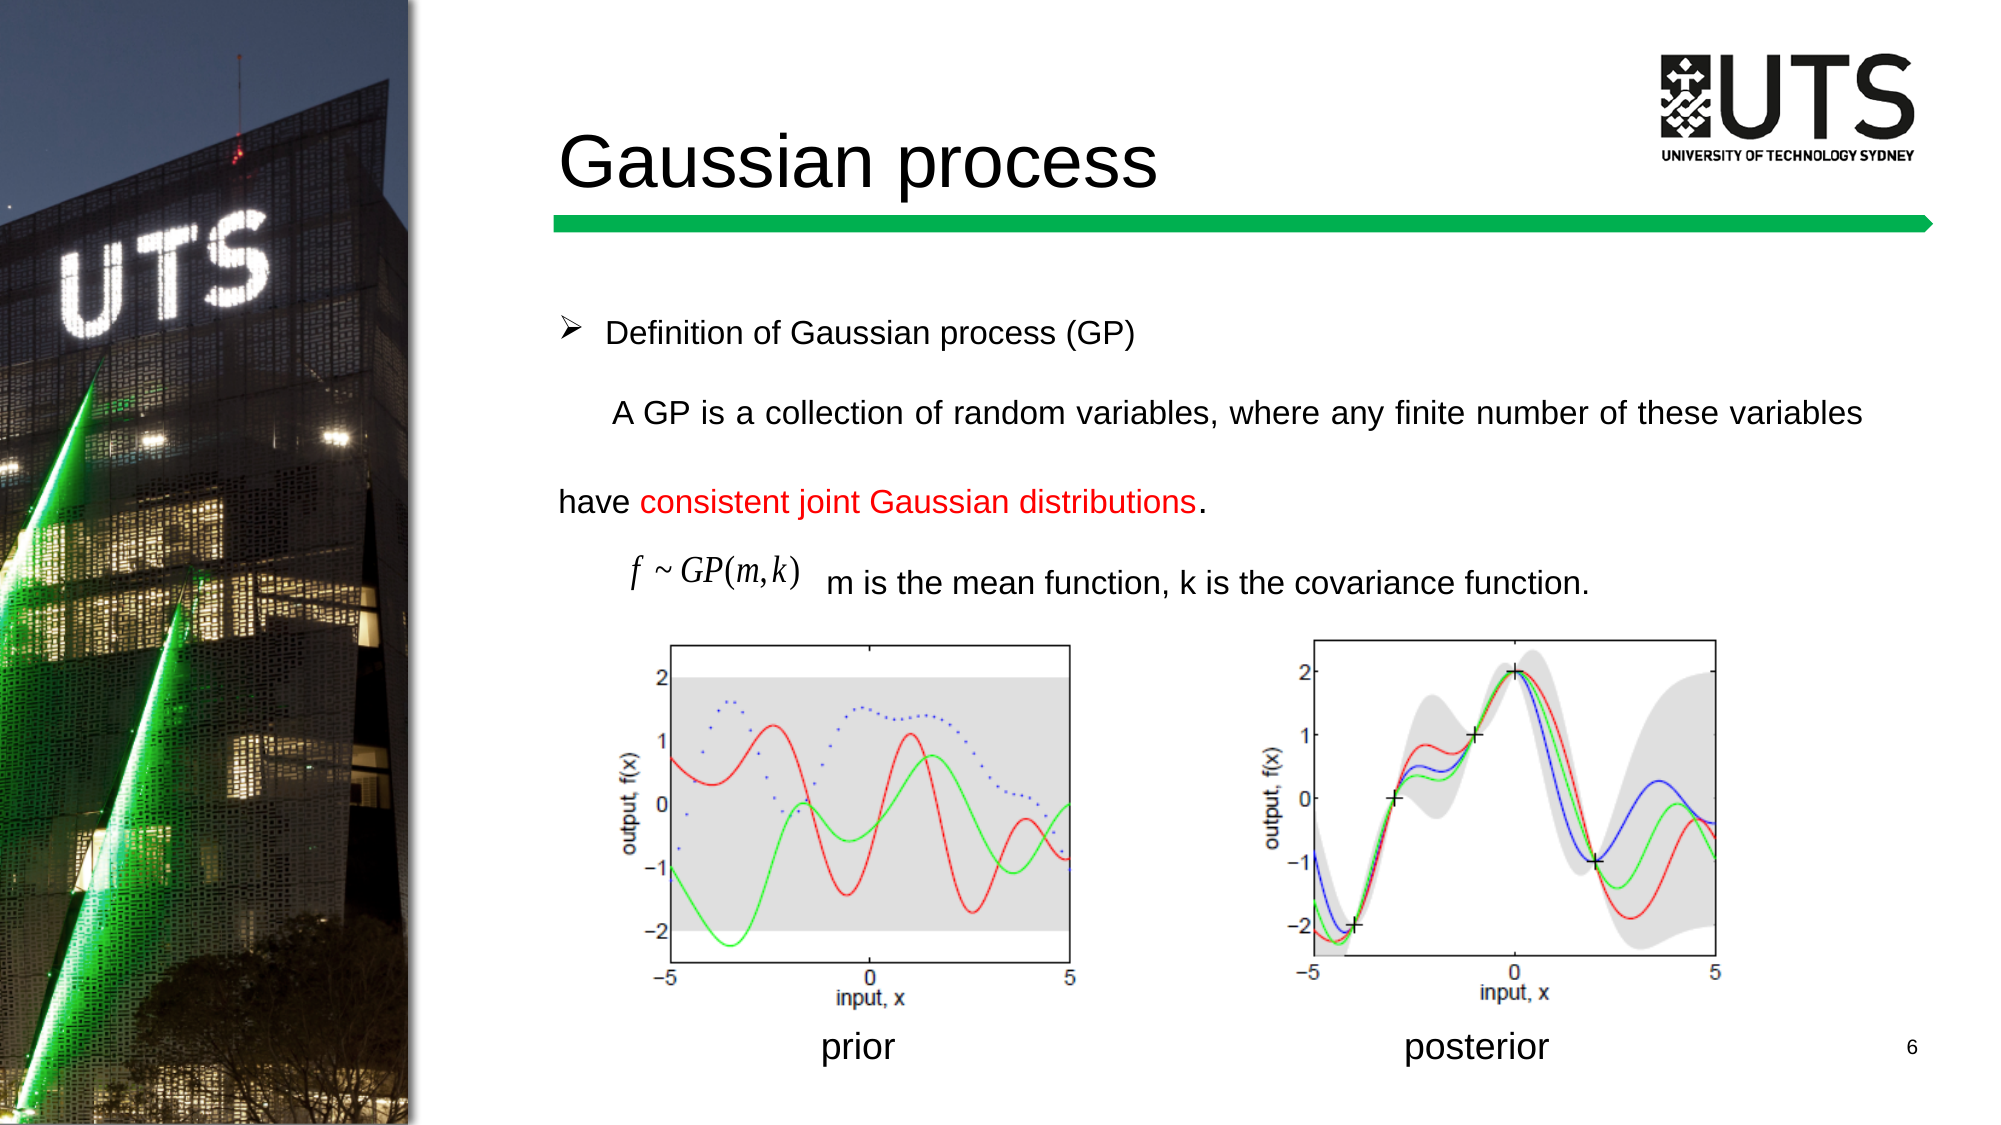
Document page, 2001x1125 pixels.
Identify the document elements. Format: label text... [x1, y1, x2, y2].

text_box [552, 214, 1934, 234]
picture [0, 0, 408, 1125]
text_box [619, 547, 806, 599]
text_box Definition of Gaussian process (GP) A GP is a collection of random variables, where any finite number of these variables have consistent joint Gaussian distributions. m is the mean function, k is the covariance function. [543, 264, 1881, 609]
text_box posterior [1389, 1014, 1565, 1075]
text_box Gaussian process [543, 104, 1644, 198]
picture [600, 625, 1094, 1021]
picture [1643, 29, 1923, 175]
slide_number 6 [1842, 1015, 1934, 1076]
picture [1252, 626, 1743, 1014]
text_box prior [805, 1021, 911, 1075]
